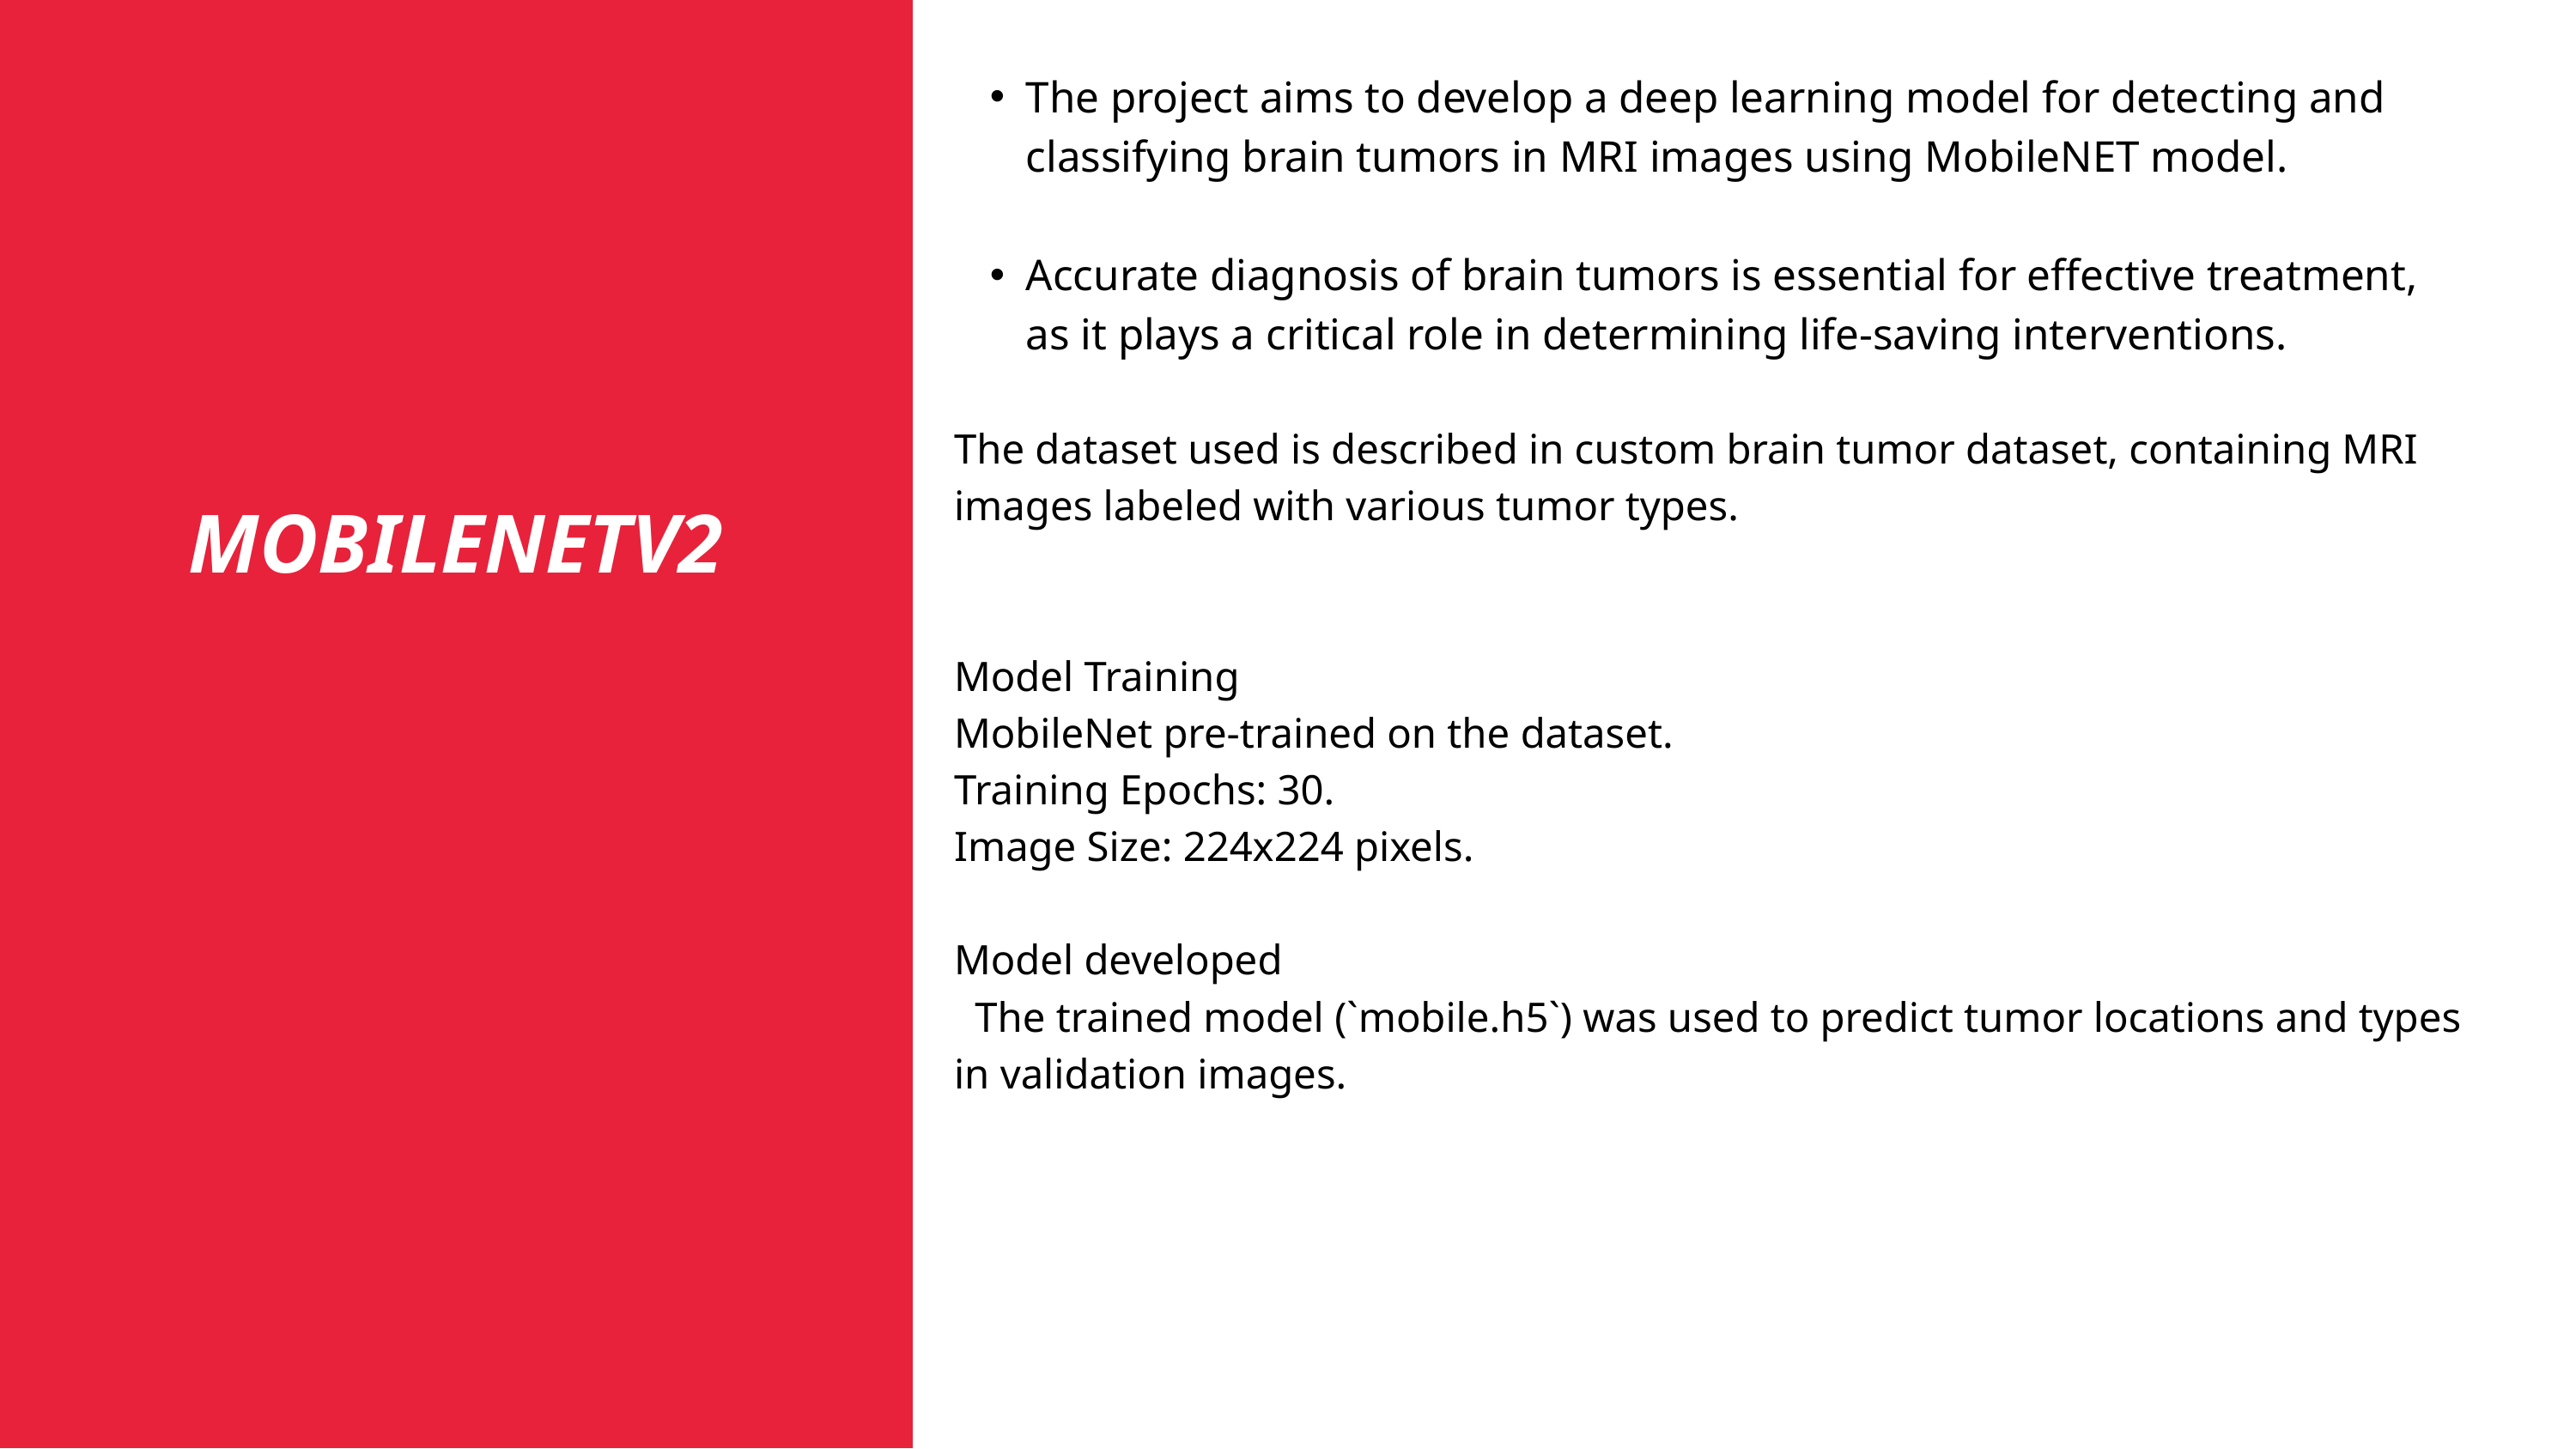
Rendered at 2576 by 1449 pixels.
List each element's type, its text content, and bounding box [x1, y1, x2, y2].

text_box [0, 0, 914, 1449]
text_box The project aims to develop a deep learning model for detecting and classifying brain tumors in MRI images using MobileNET model. Accurate diagnosis of brain tumors is essential for effective treatment, as it plays a critical role in determining life-saving interventions. The dataset used is described in custom brain tumor dataset, containing MRI images labeled with various tumor types. Model Training MobileNet pre-trained on the dataset. Training Epochs: 30. Image Size: 224x224 pixels. Model developed The trained model (`mobile.h5`) was used to predict tumor locations and types in validation images. [953, 62, 2470, 1449]
